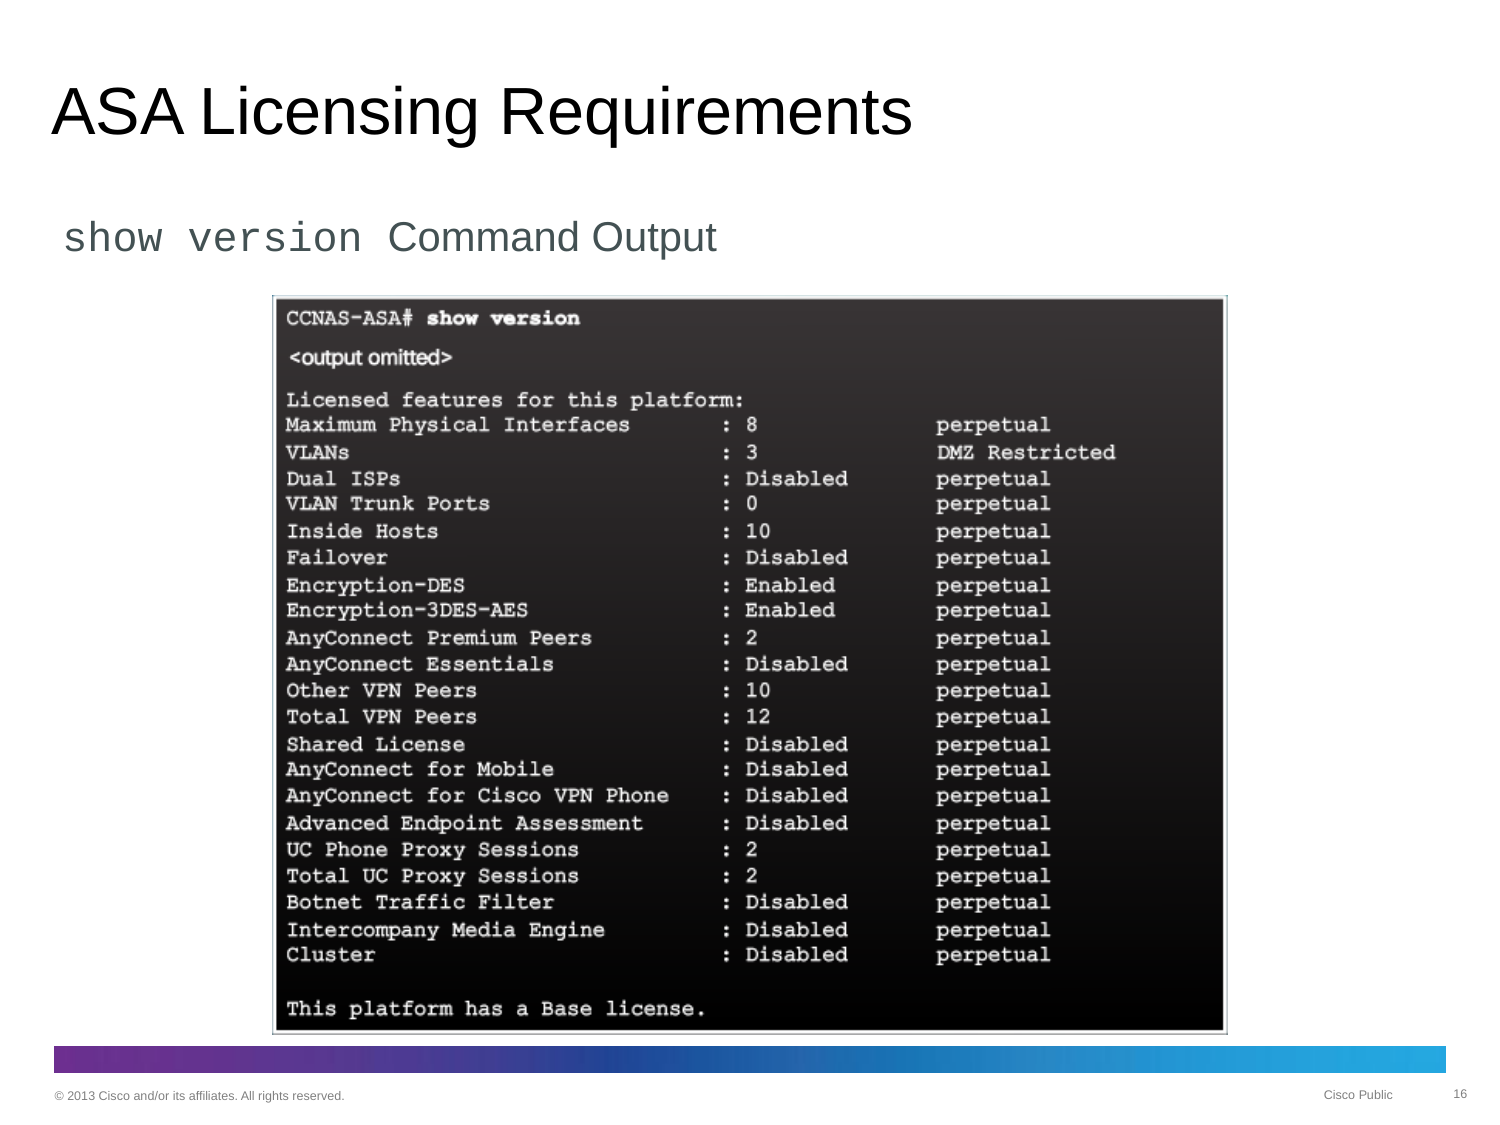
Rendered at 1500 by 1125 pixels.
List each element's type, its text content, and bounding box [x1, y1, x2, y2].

picture [54, 1046, 1446, 1073]
title ASA Licensing Requirements [37, 17, 1447, 155]
picture [272, 295, 1228, 1035]
text_box show version Command Output [47, 206, 848, 273]
